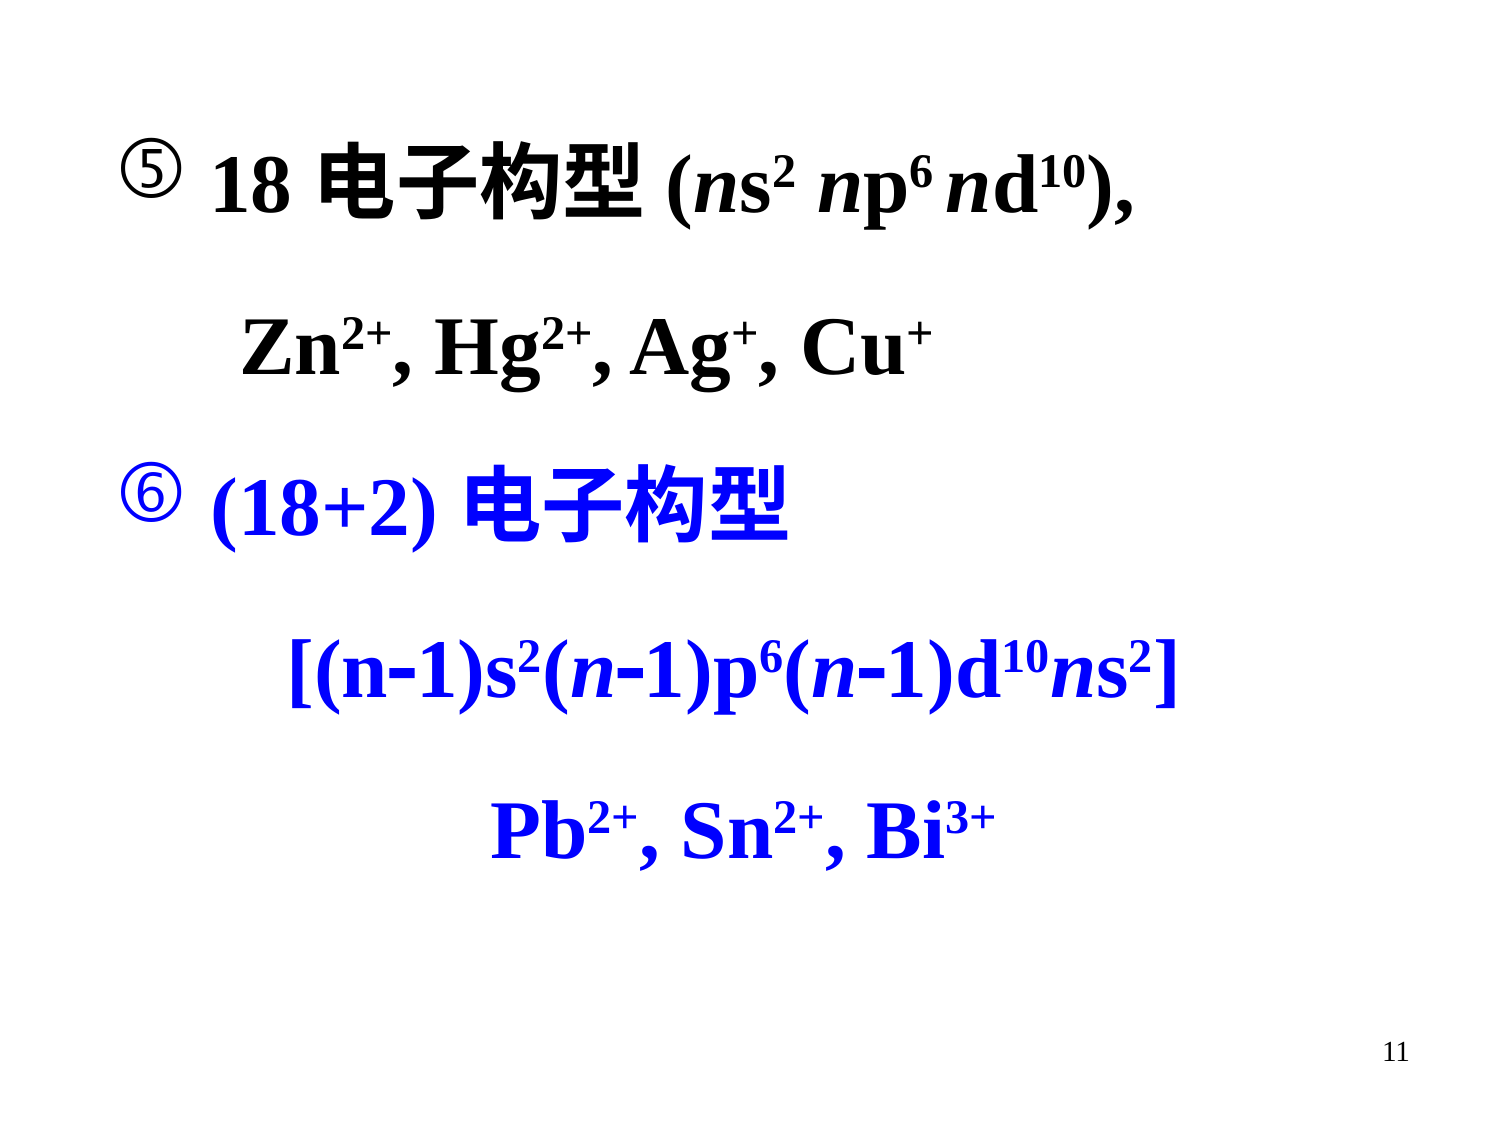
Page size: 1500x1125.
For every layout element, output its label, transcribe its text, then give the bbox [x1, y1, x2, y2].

text_box 18电子构型(ns2 np6 nd10), Zn2+, Hg2+, Ag+, Cu+ (18+2)电子构型 [(n1)s2(n1)p6(n1)d10ns2] Pb2+, Sn2+, Bi3+ [100, 101, 1388, 883]
slide_number 11 [1074, 1024, 1425, 1103]
